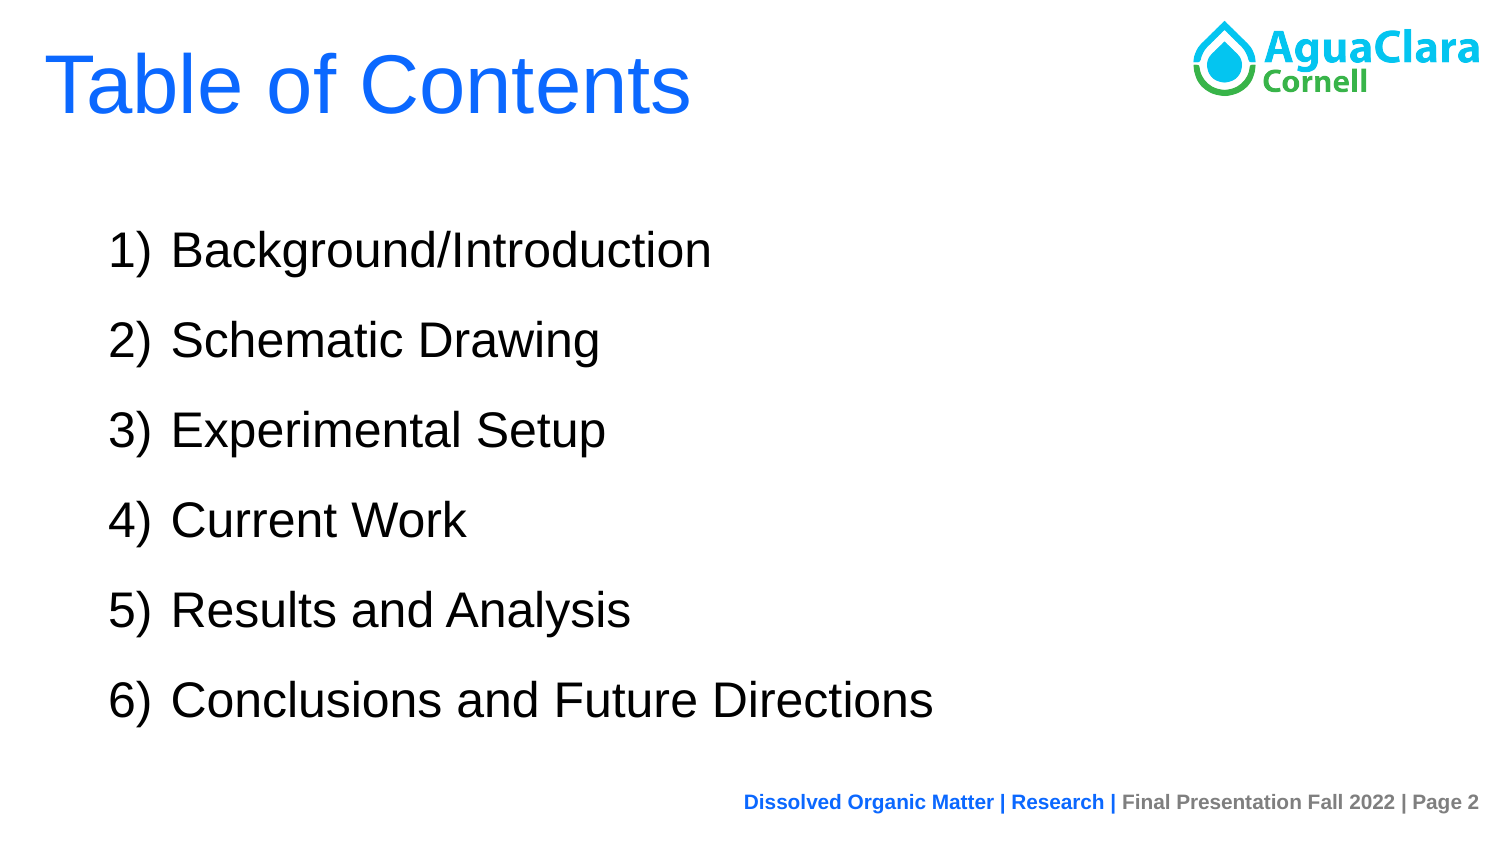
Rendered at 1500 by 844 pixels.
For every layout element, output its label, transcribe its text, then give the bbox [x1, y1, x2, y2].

picture [1180, 12, 1488, 110]
text_box Dissolved Organic Matter | Research | Final Presentation Fall 2022 | Page 2 [632, 781, 1500, 844]
text_box Background/Introduction Schematic Drawing Experimental Setup Current Work Results and Analysis Conclusions and Future Directions [80, 172, 1318, 742]
text_box Table of Contents [24, 49, 832, 152]
